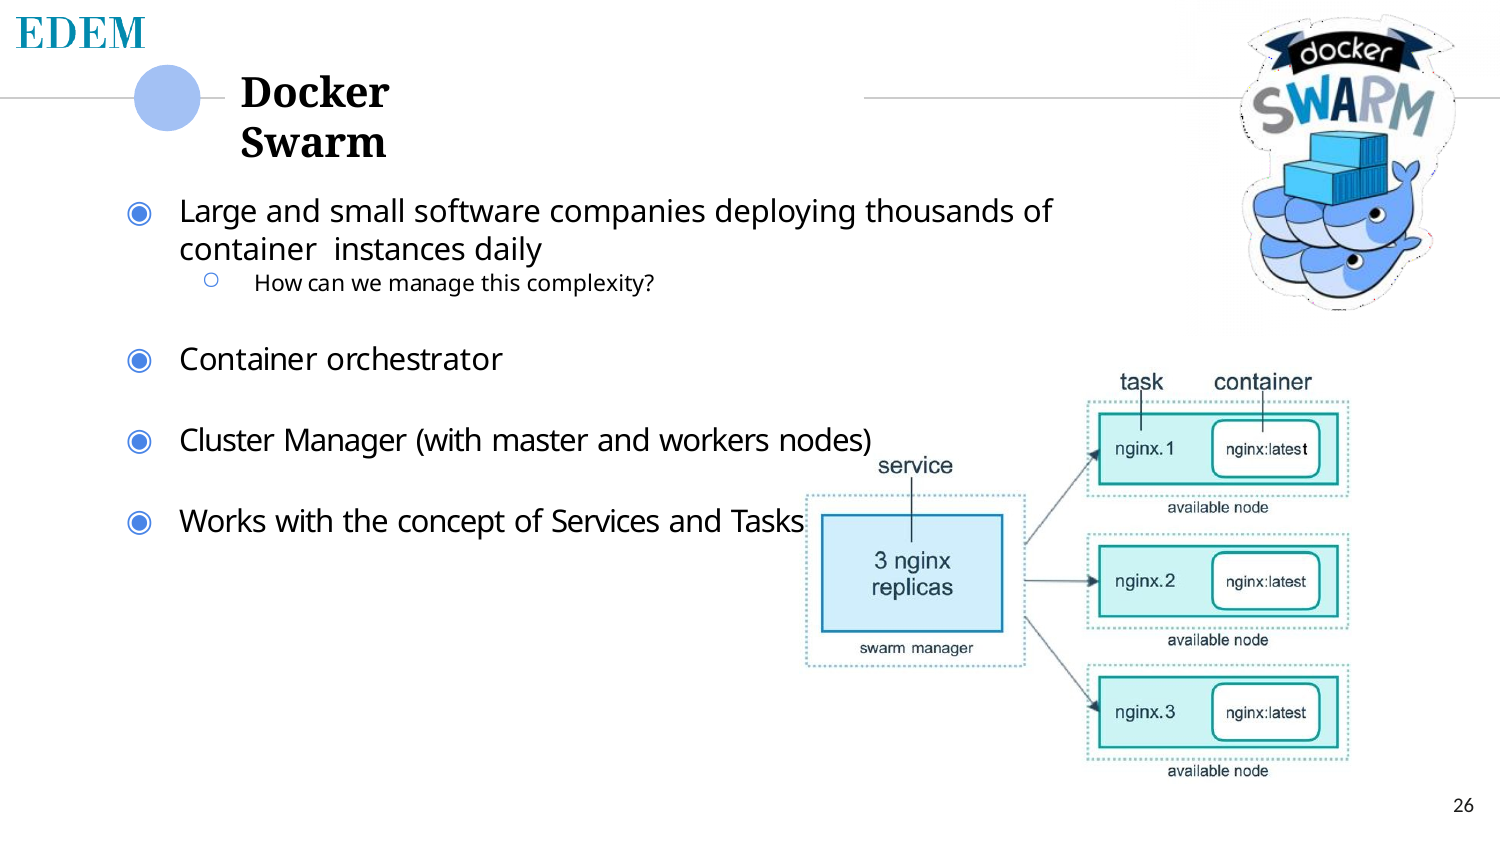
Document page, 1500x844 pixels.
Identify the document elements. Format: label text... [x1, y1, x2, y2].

slide_number 26 [1446, 794, 1483, 844]
picture [16, 19, 20, 48]
picture [141, 19, 145, 48]
picture [122, 17, 135, 48]
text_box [863, 0, 1500, 336]
text_box Large and small software companies deploying thousands of container instances daily How can we manage this complexity? Container orchestrator Cluster Manager (with master and workers nodes) Works with the concept of Services and Tasks [123, 189, 1127, 539]
title Docker Swarm [238, 63, 524, 189]
picture [27, 17, 50, 48]
picture [799, 367, 1352, 784]
picture [57, 19, 69, 48]
picture [90, 17, 113, 48]
picture [116, 27, 123, 48]
picture [67, 17, 84, 48]
